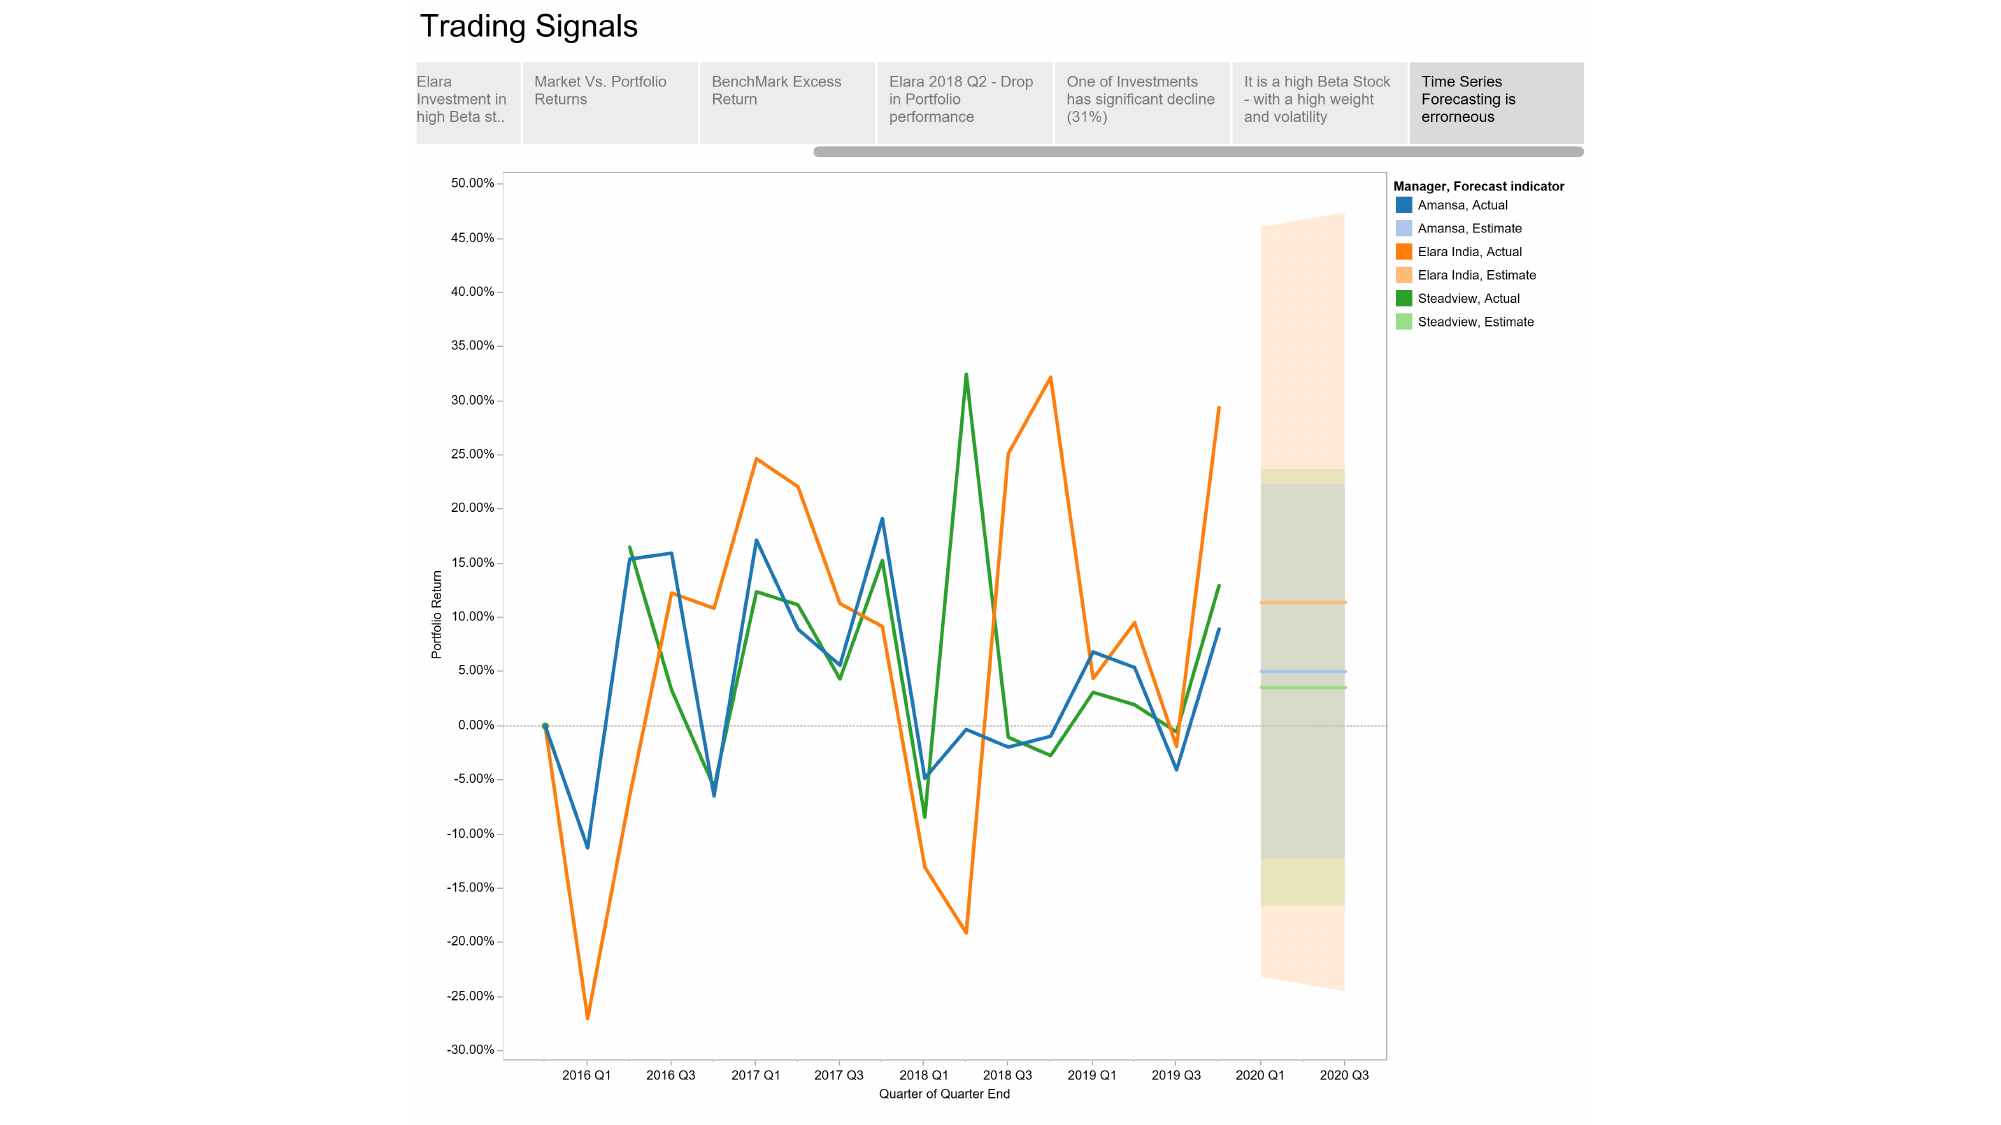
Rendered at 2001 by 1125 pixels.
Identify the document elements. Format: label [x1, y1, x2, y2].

picture [407, 0, 1593, 1125]
